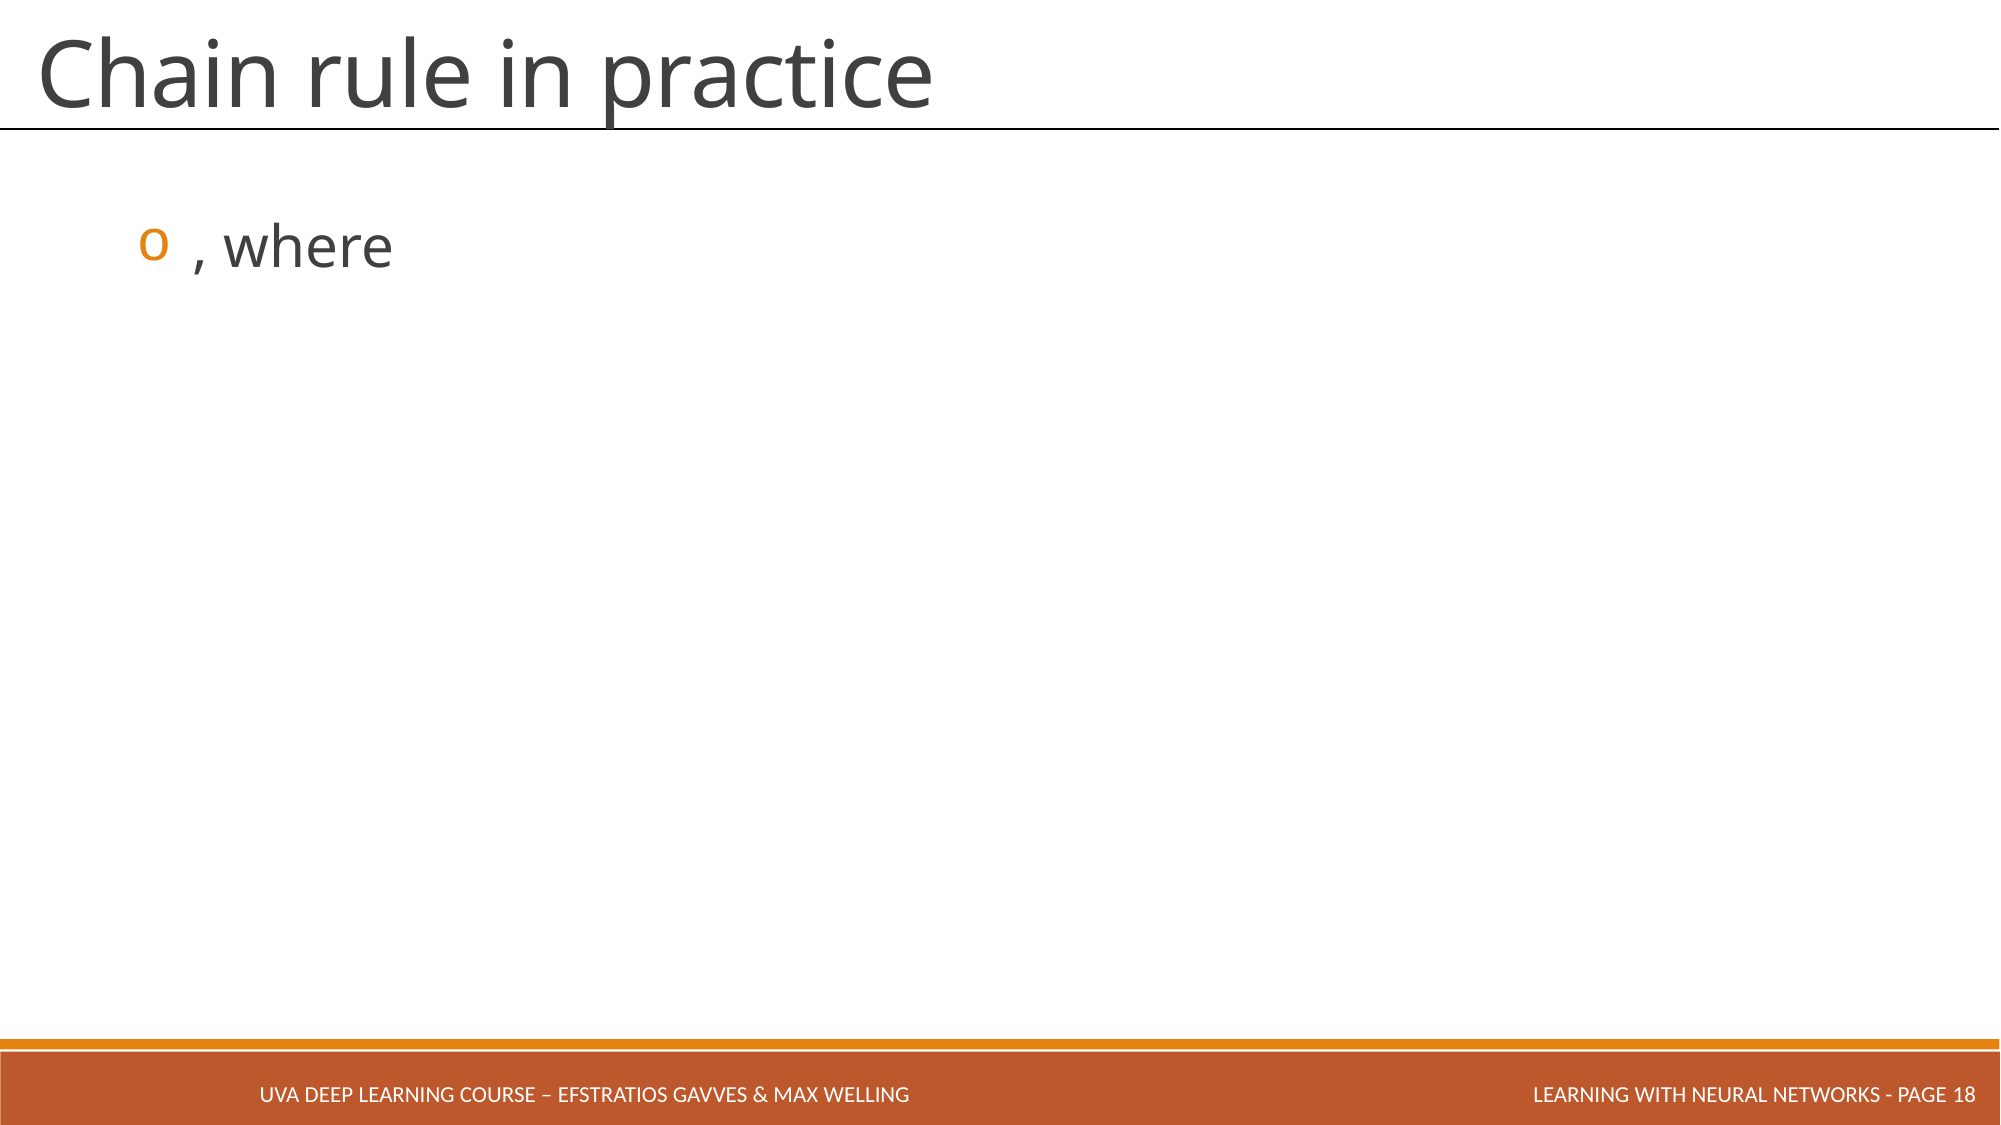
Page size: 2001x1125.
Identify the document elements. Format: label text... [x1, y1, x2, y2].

title Chain rule in practice [21, 23, 1987, 134]
footer LEARNING WITH NEURAL NETWORKS - PAGE 18 [1078, 1063, 1992, 1124]
slide_number UVA DEEP LEARNING COURSE – EFSTRATIOS GAVVES & MAX WELLING [0, 1063, 926, 1124]
